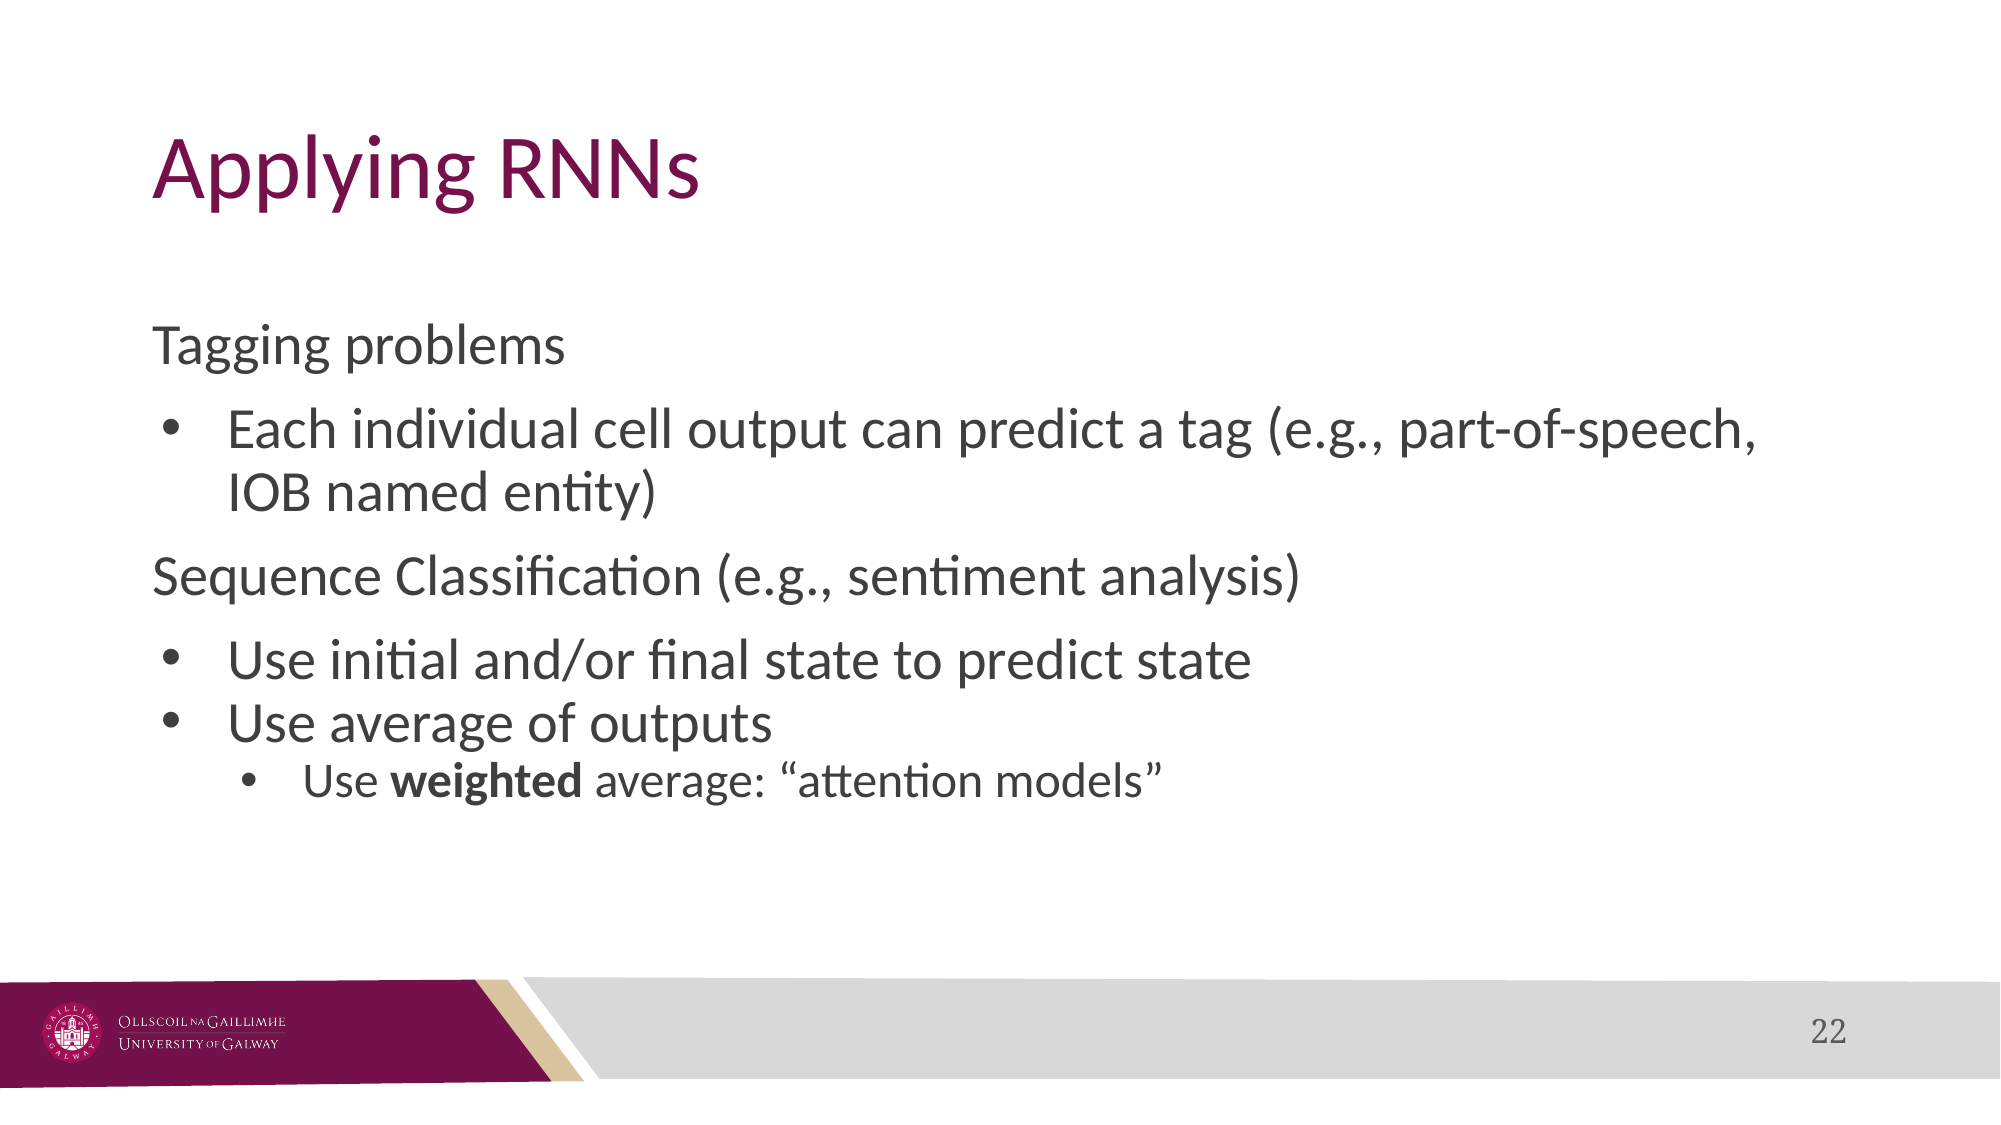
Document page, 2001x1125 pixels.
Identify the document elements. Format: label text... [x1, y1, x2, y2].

list Tagging problems Each individual cell output can predict a tag (e.g., part-of-speech, IOB named entity) Sequence Classification (e.g., sentiment analysis) Use initial and/or final state to predict state Use average of outputs Use weighted average: “attention models” [137, 299, 1863, 925]
title Applying RNNs [137, 59, 1863, 278]
footer 22 [1187, 1002, 1863, 1063]
picture [42, 1002, 285, 1063]
